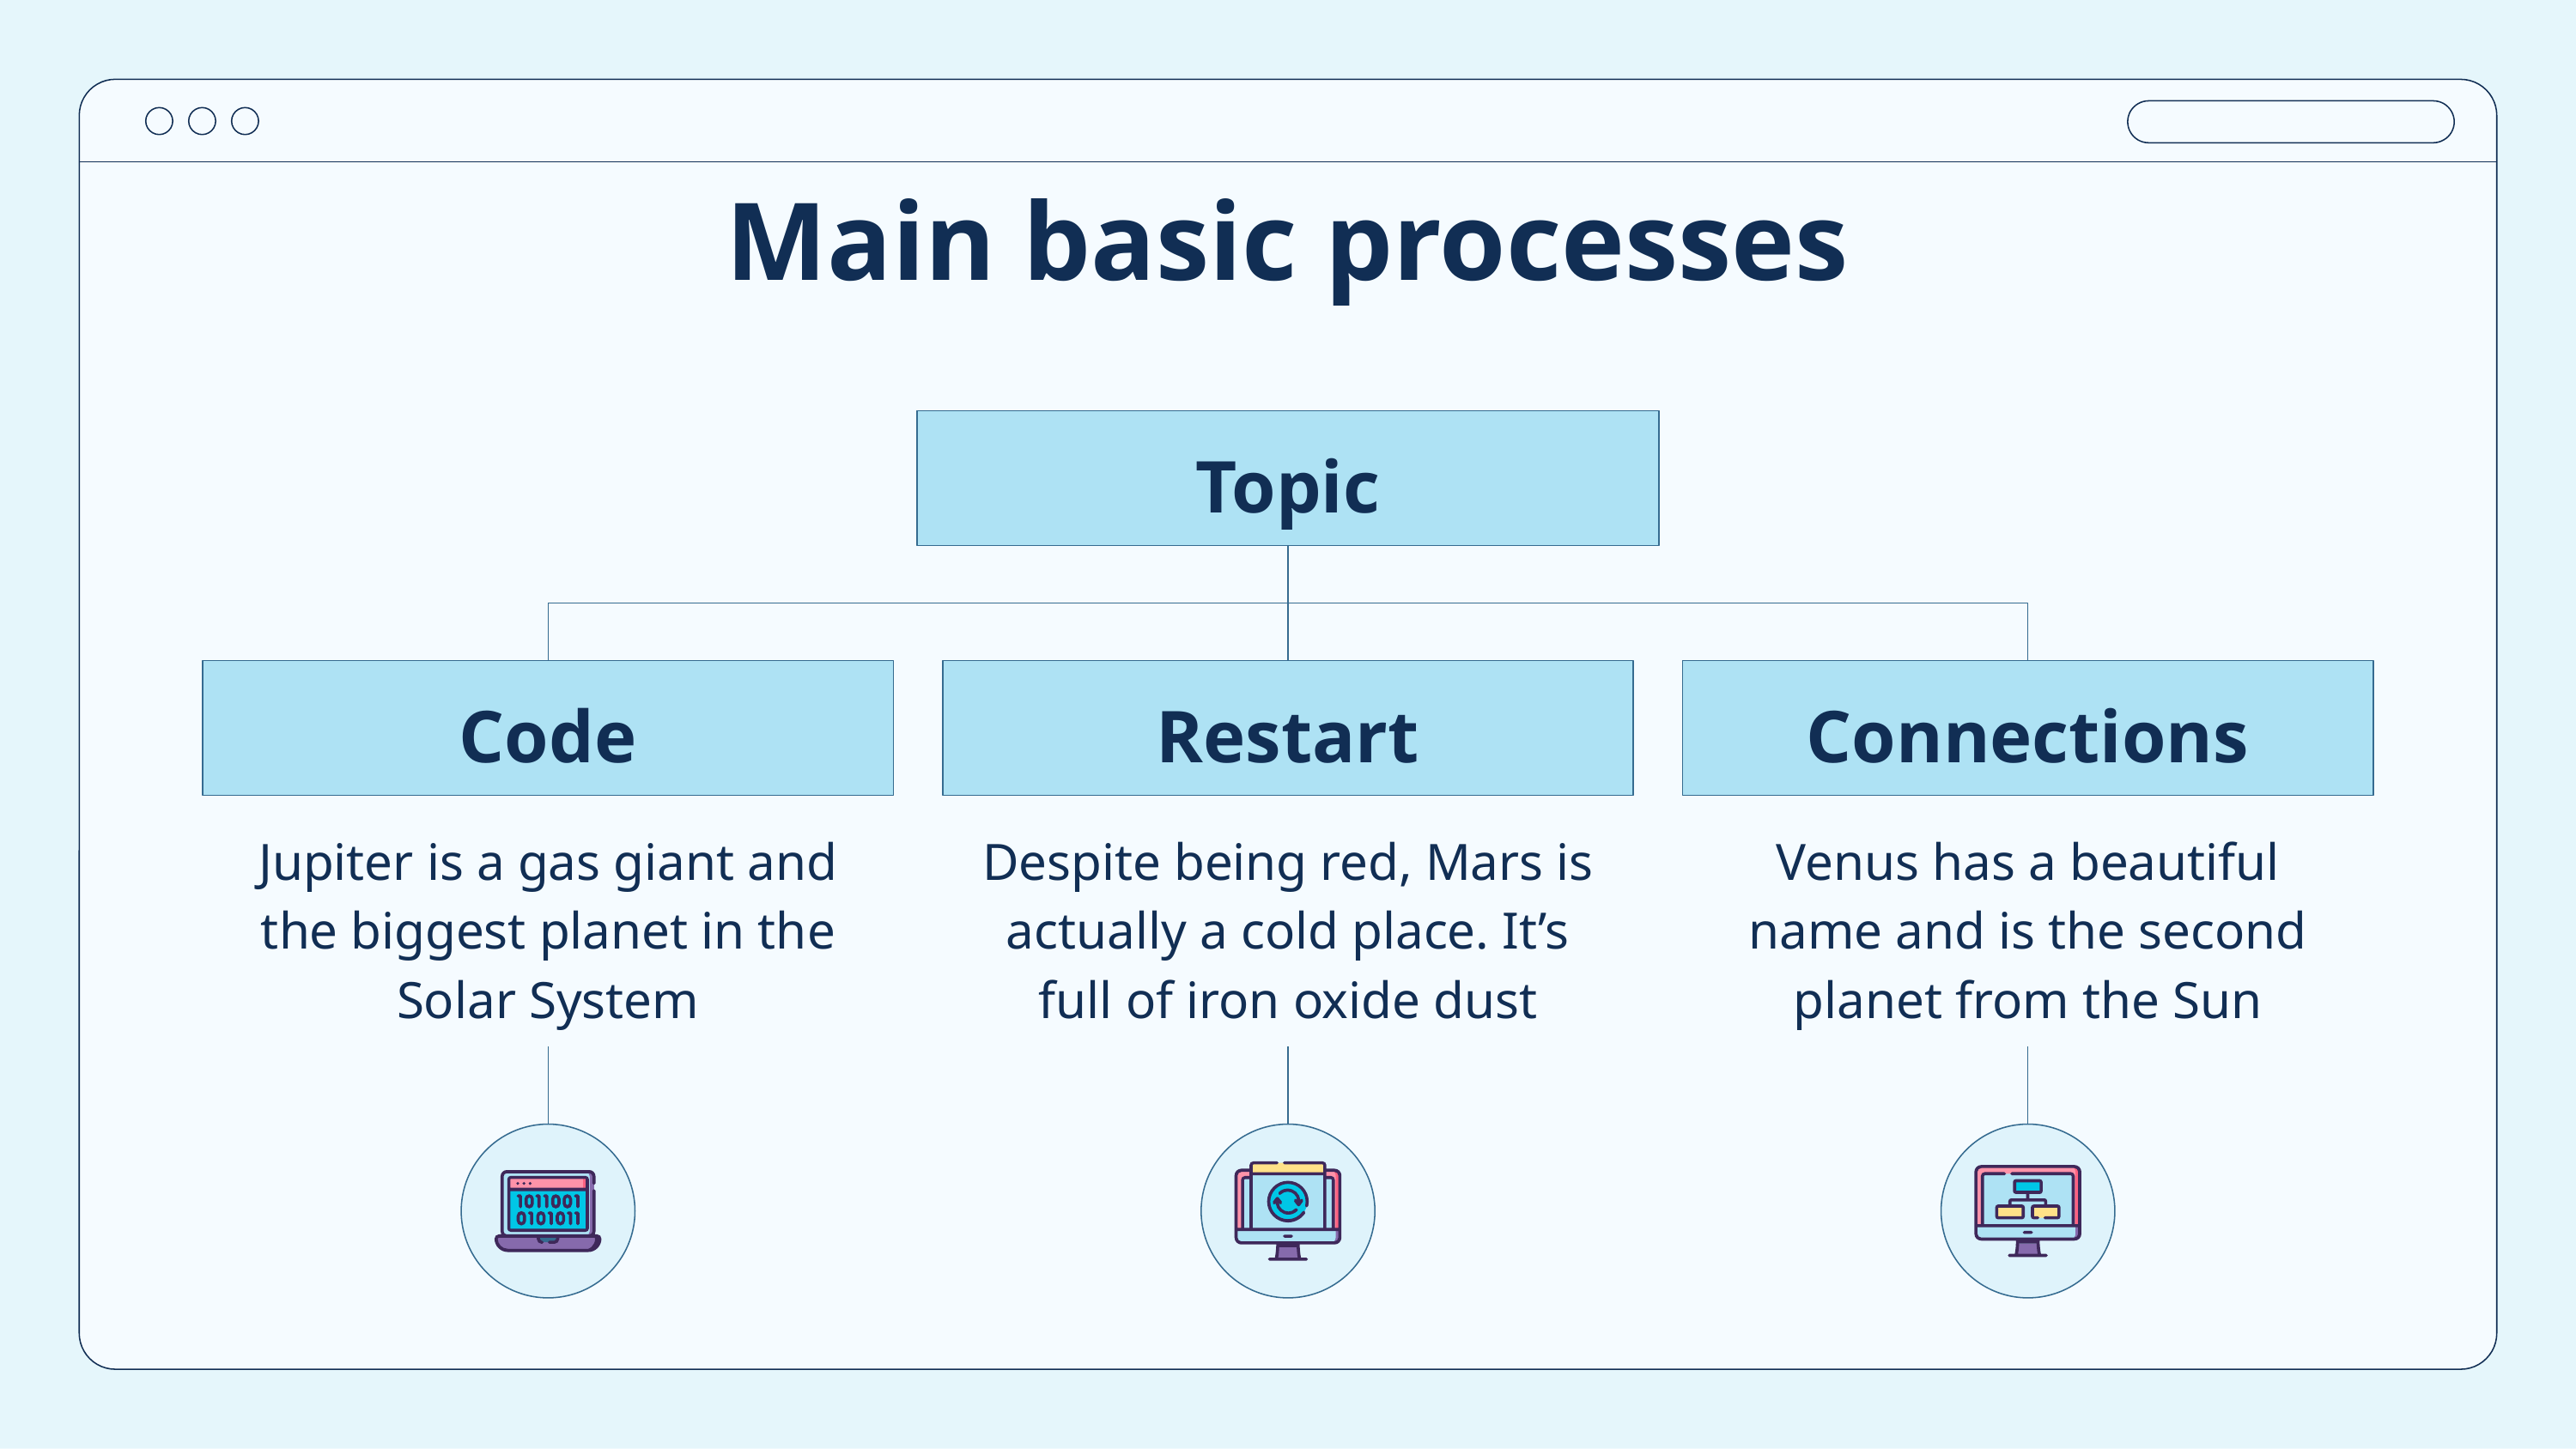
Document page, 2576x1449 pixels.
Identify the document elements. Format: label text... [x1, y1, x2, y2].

text_box Jupiter is a gas giant and the biggest planet in the Solar System [203, 796, 894, 1046]
text_box Restart [980, 660, 1595, 796]
text_box [1200, 1124, 1376, 1298]
text_box Code [203, 660, 855, 796]
text_box [1941, 1124, 2115, 1298]
text_box Topic [980, 410, 1595, 546]
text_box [1974, 1164, 2082, 1258]
text_box Venus has a beautiful name and is the second planet from the Sun [1682, 796, 2373, 1046]
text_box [1600, 233, 1716, 973]
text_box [494, 1169, 602, 1252]
text_box [461, 1124, 635, 1298]
text_box Connections [1720, 660, 2373, 796]
text_box Despite being red, Mars is actually a cold place. It’s full of iron oxide dust [942, 796, 1634, 1046]
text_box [860, 233, 976, 973]
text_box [1234, 1161, 1342, 1261]
title Main basic processes [203, 147, 2373, 308]
